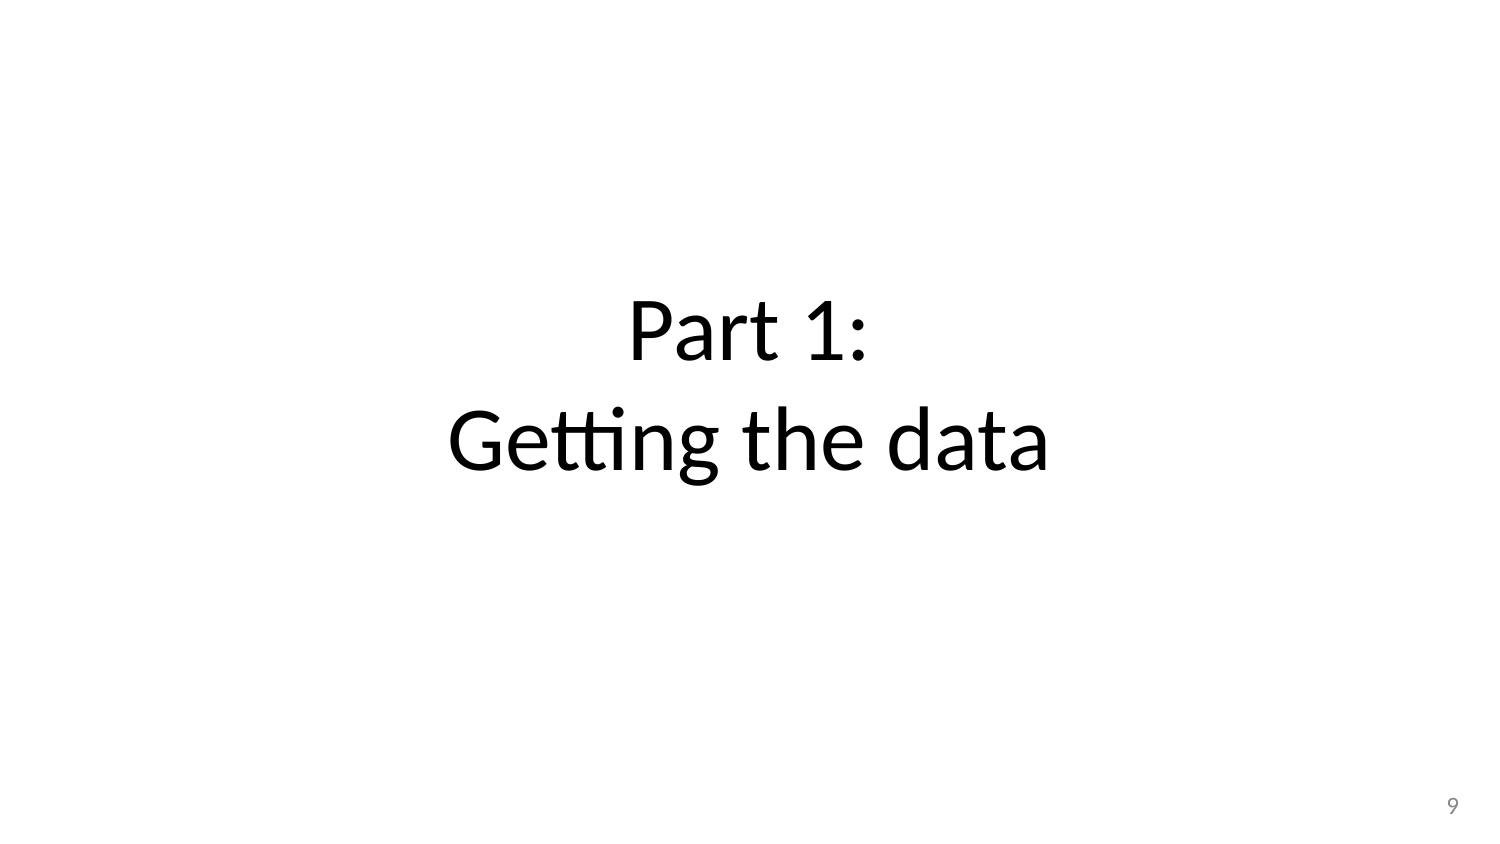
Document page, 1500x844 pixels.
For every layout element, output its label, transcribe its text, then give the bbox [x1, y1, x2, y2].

title Part 1: Getting the data [75, 308, 1425, 450]
slide_number ‹#› [1123, 782, 1474, 827]
